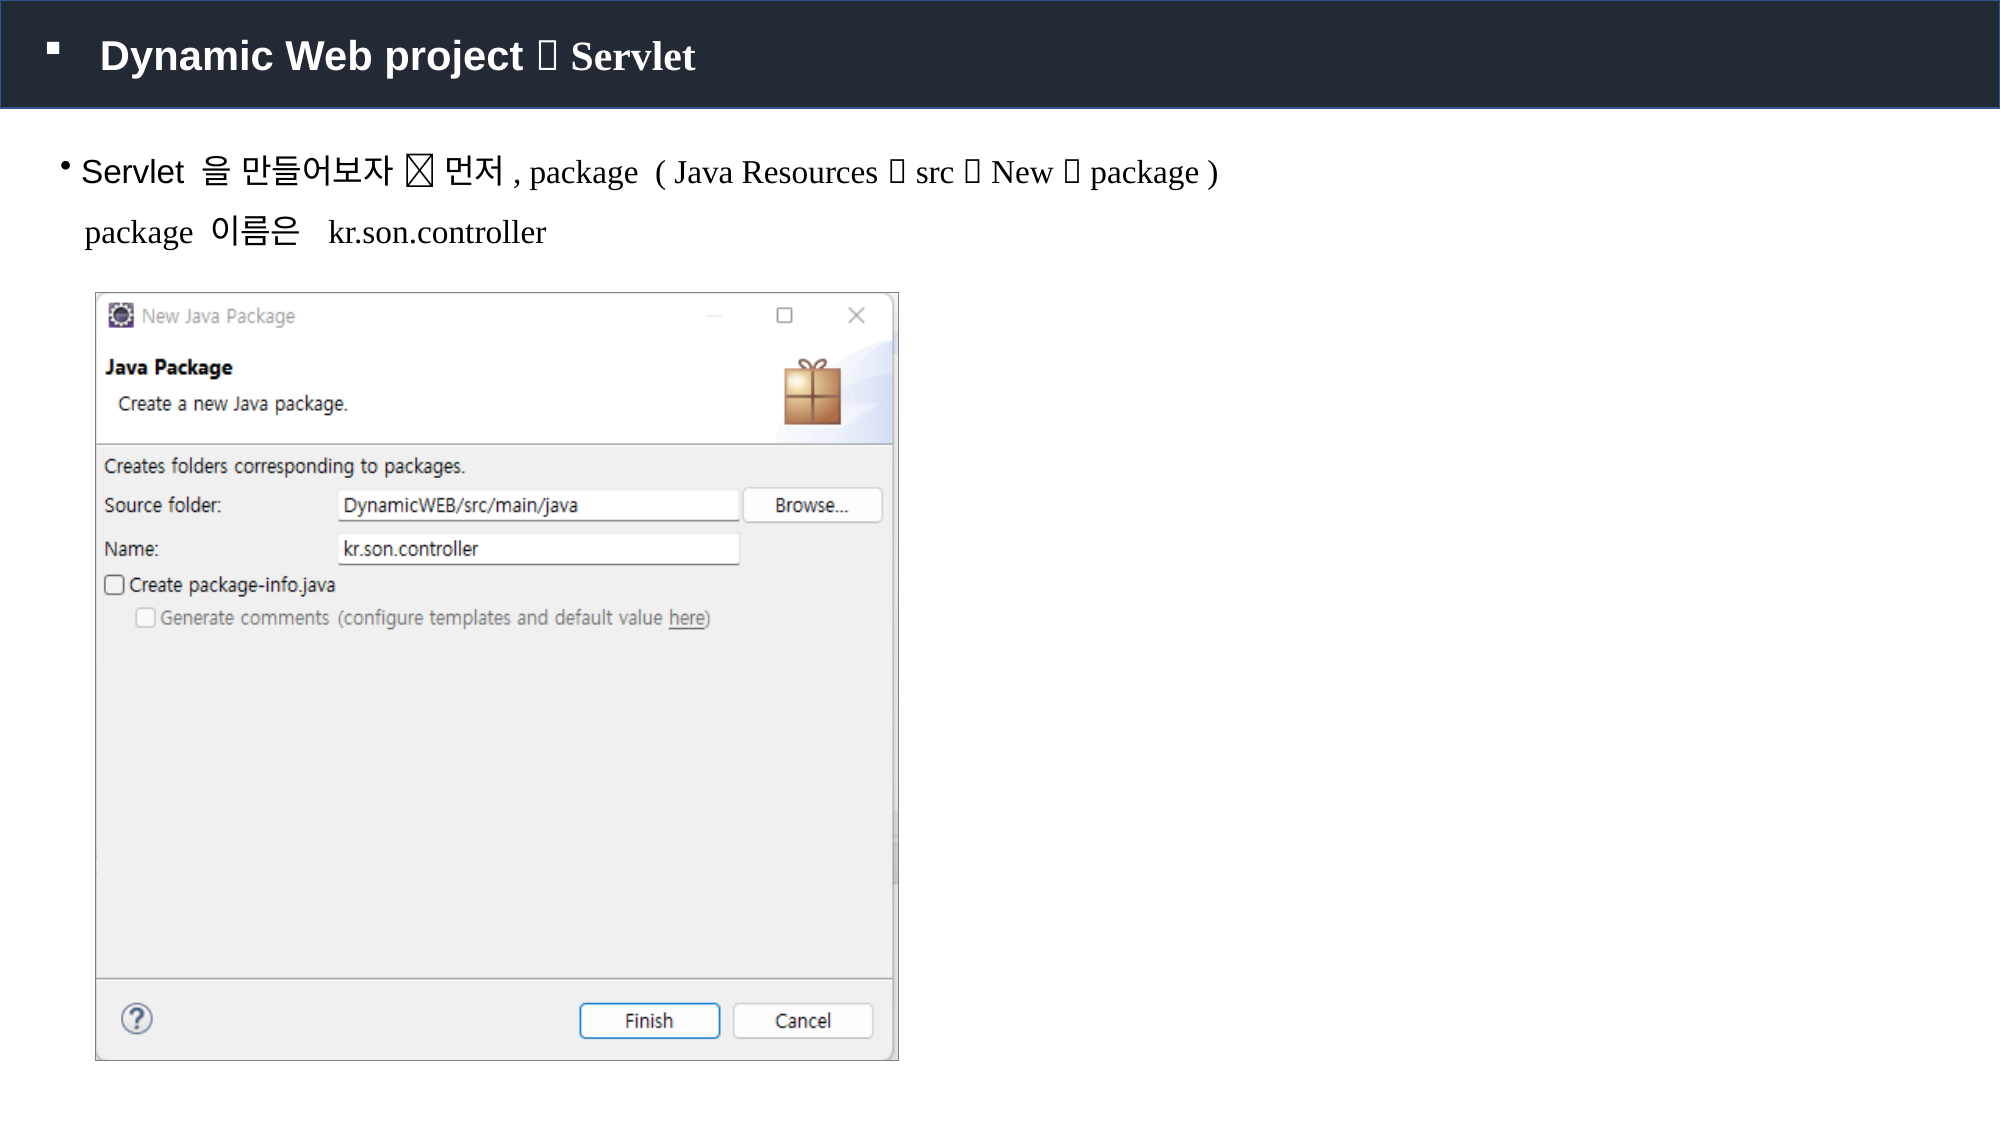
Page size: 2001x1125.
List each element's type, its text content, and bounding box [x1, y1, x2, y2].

text_box Dynamic Web project  Servlet [0, 0, 2000, 109]
text_box Servlet 을 만들어보자  먼저, package ( Java Resources  src  New  package ) package 이름은 kr.son.controller [45, 122, 1639, 258]
picture [95, 292, 899, 1062]
